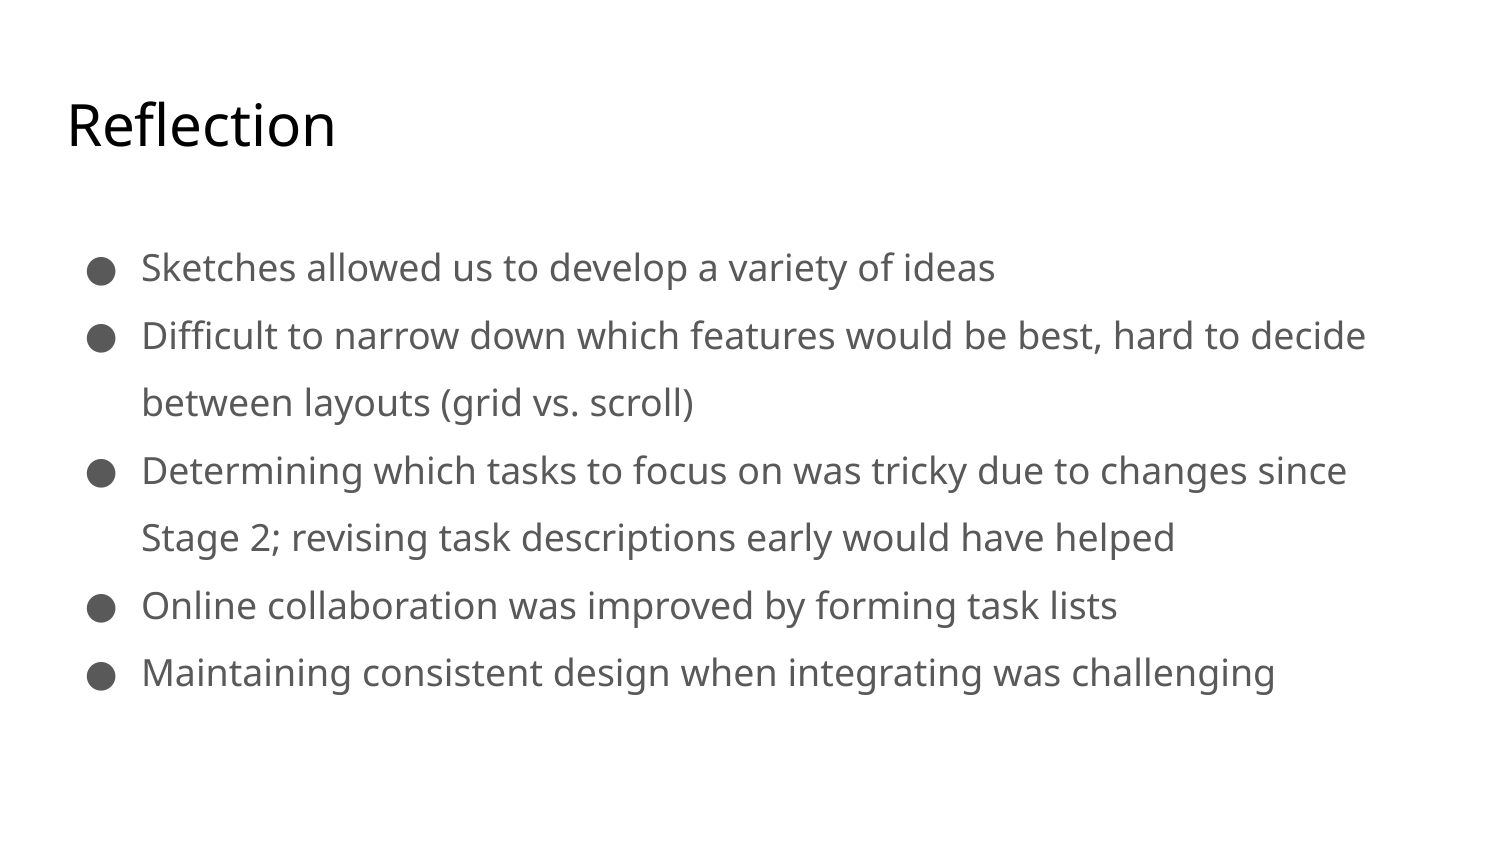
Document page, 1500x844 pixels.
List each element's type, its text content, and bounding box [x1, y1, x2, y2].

list Sketches allowed us to develop a variety of ideas Difficult to narrow down which features would be best, hard to decide between layouts (grid vs. scroll) Determining which tasks to focus on was tricky due to changes since Stage 2; revising task descriptions early would have helped Online collaboration was improved by forming task lists Maintaining consistent design when integrating was challenging [51, 206, 1449, 732]
title Reflection [51, 72, 1449, 167]
